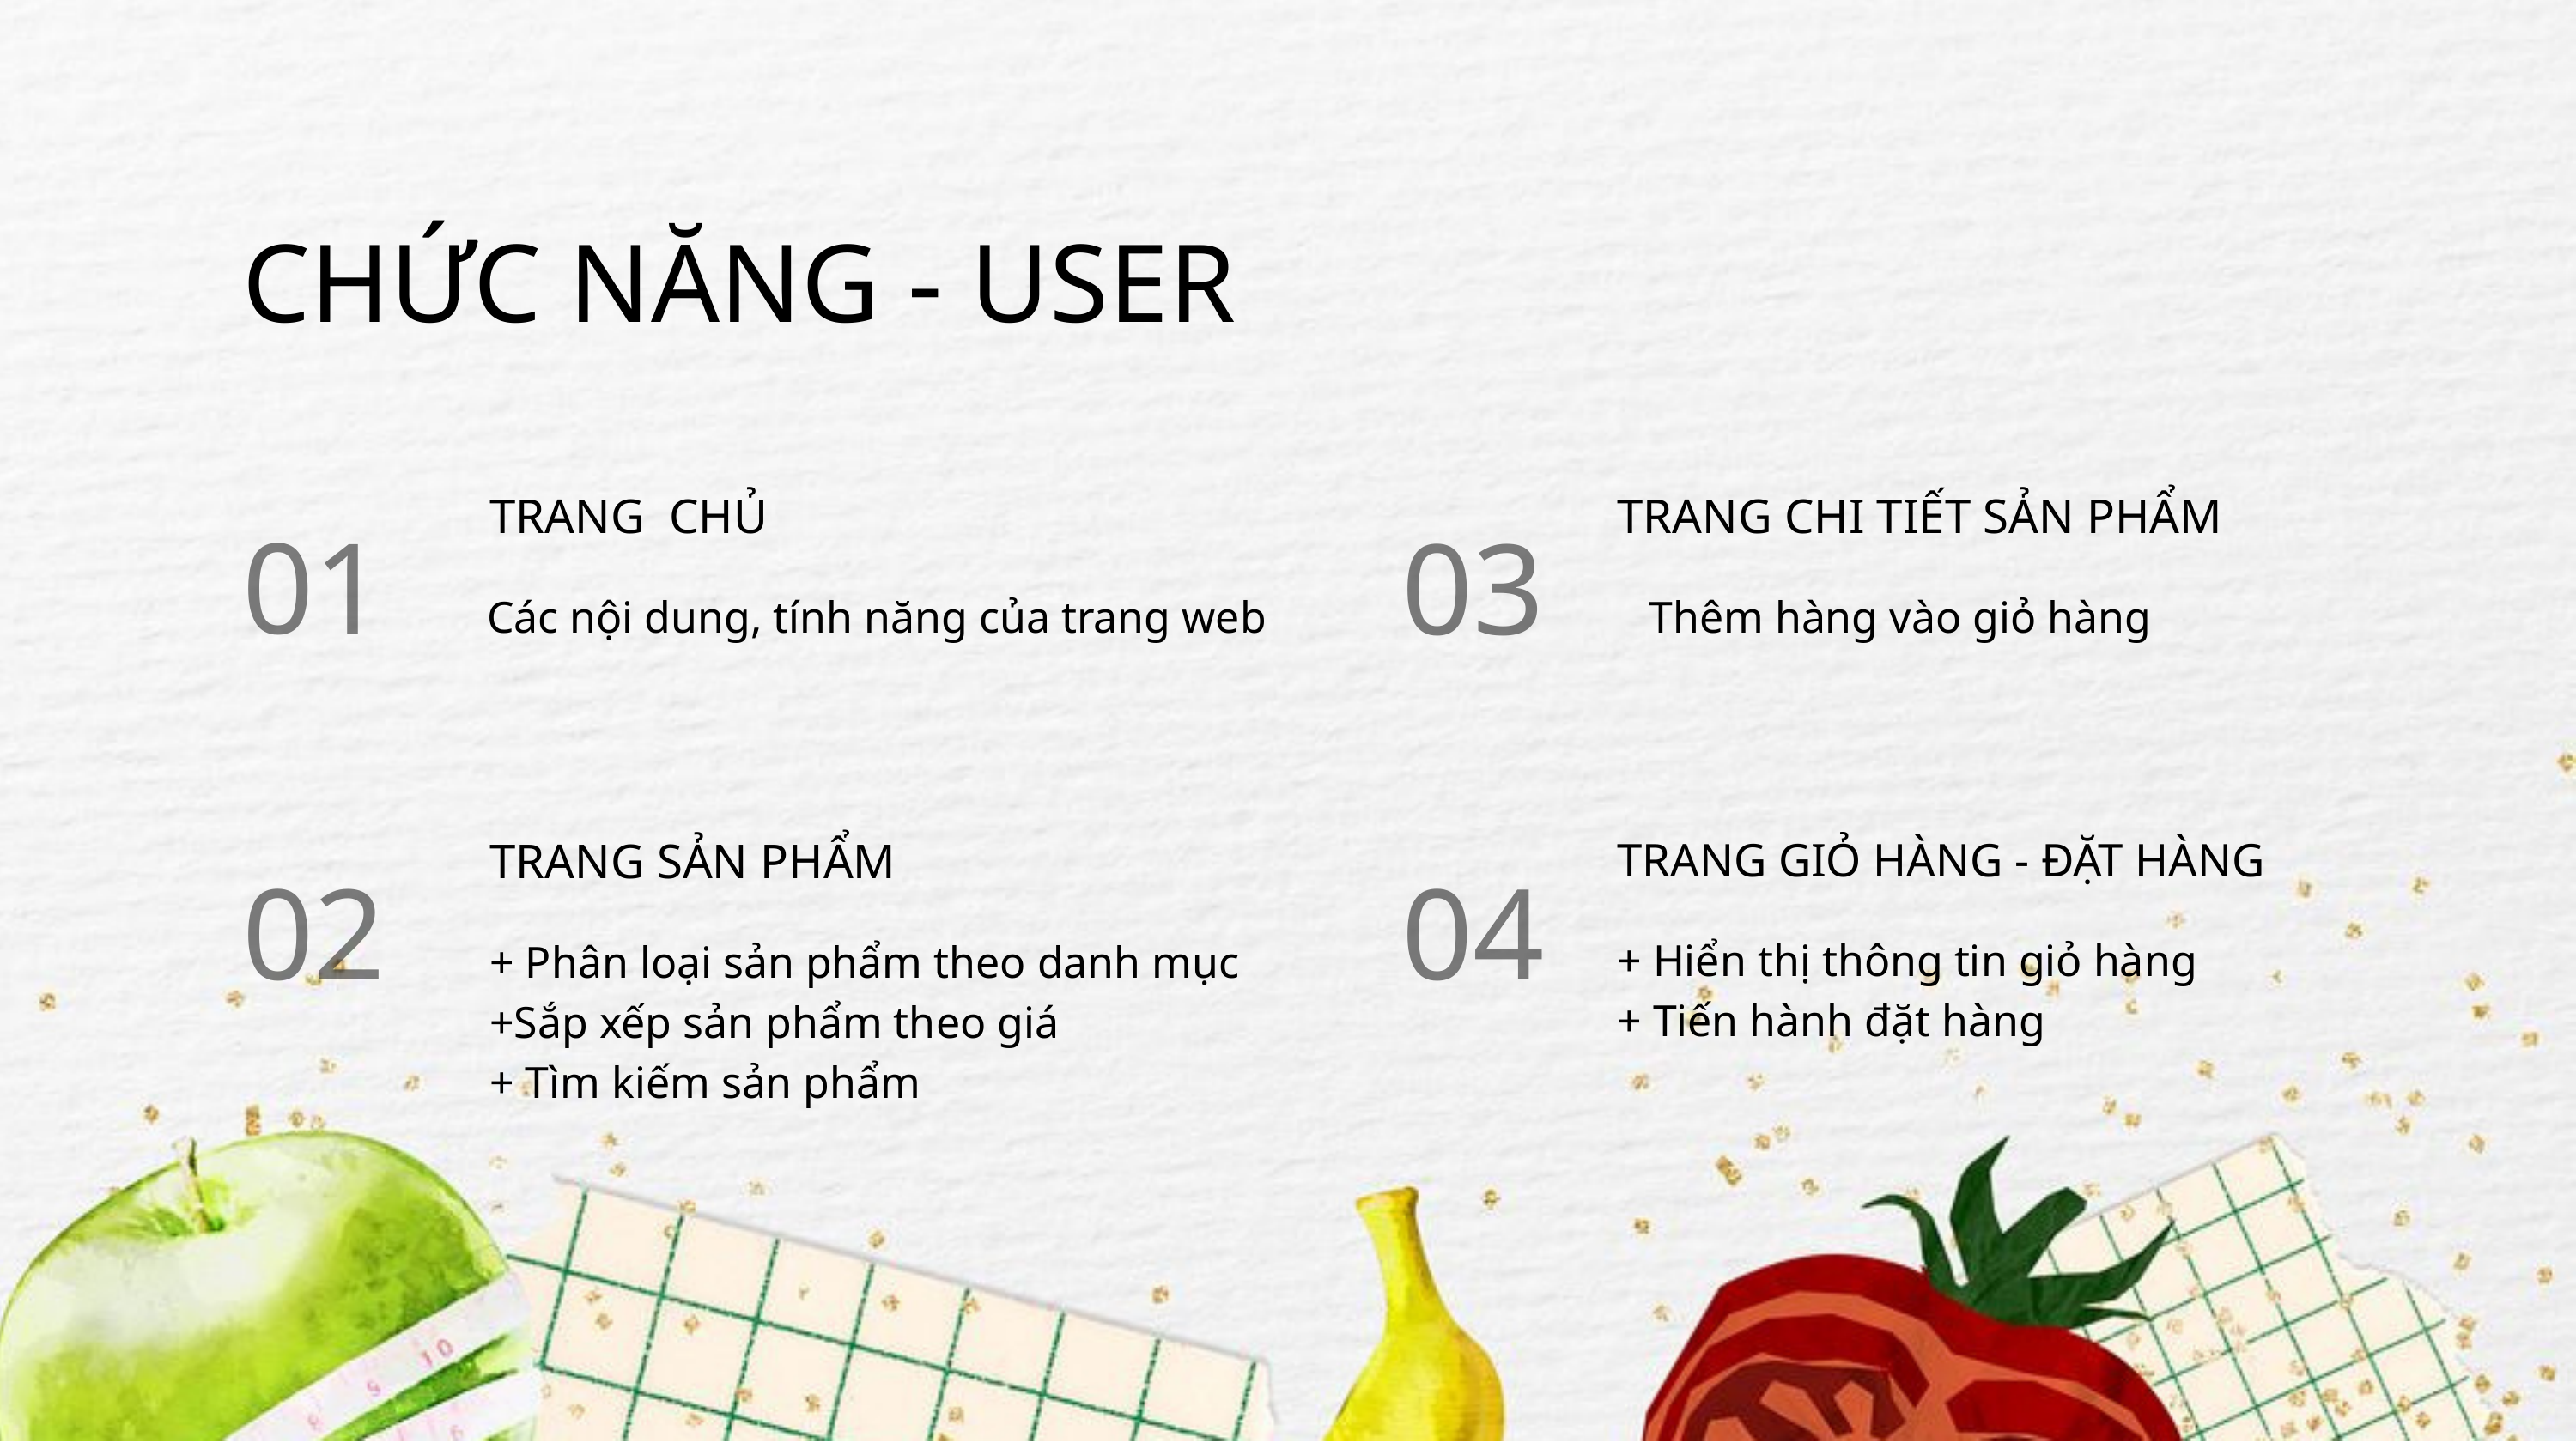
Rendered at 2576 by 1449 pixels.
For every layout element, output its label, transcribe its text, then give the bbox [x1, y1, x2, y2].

text_box + Hiển thị thông tin giỏ hàng + Tiến hành đặt hàng [1617, 925, 2302, 1046]
text_box 02 [242, 866, 412, 1005]
text_box Thêm hàng vào giỏ hàng [1649, 581, 2334, 642]
text_box TRANG GIỎ HÀNG - ĐẶT HÀNG [1617, 822, 2302, 886]
text_box 01 [242, 521, 412, 660]
text_box TRANG CHI TIẾT SẢN PHẨM [1617, 477, 2302, 543]
text_box Các nội dung, tính năng của trang web [487, 581, 1285, 642]
text_box 03 [1401, 521, 1571, 660]
text_box [0, 0, 2576, 1441]
text_box TRANG SẢN PHẨM [489, 822, 1175, 888]
text_box CHỨC NĂNG - USER [242, 225, 2218, 344]
text_box + Phân loại sản phẩm theo danh mục +Sắp xếp sản phẩm theo giá + Tìm kiếm sản phẩm [489, 926, 1288, 1107]
text_box 04 [1401, 866, 1571, 1005]
text_box TRANG CHỦ [489, 477, 1175, 543]
